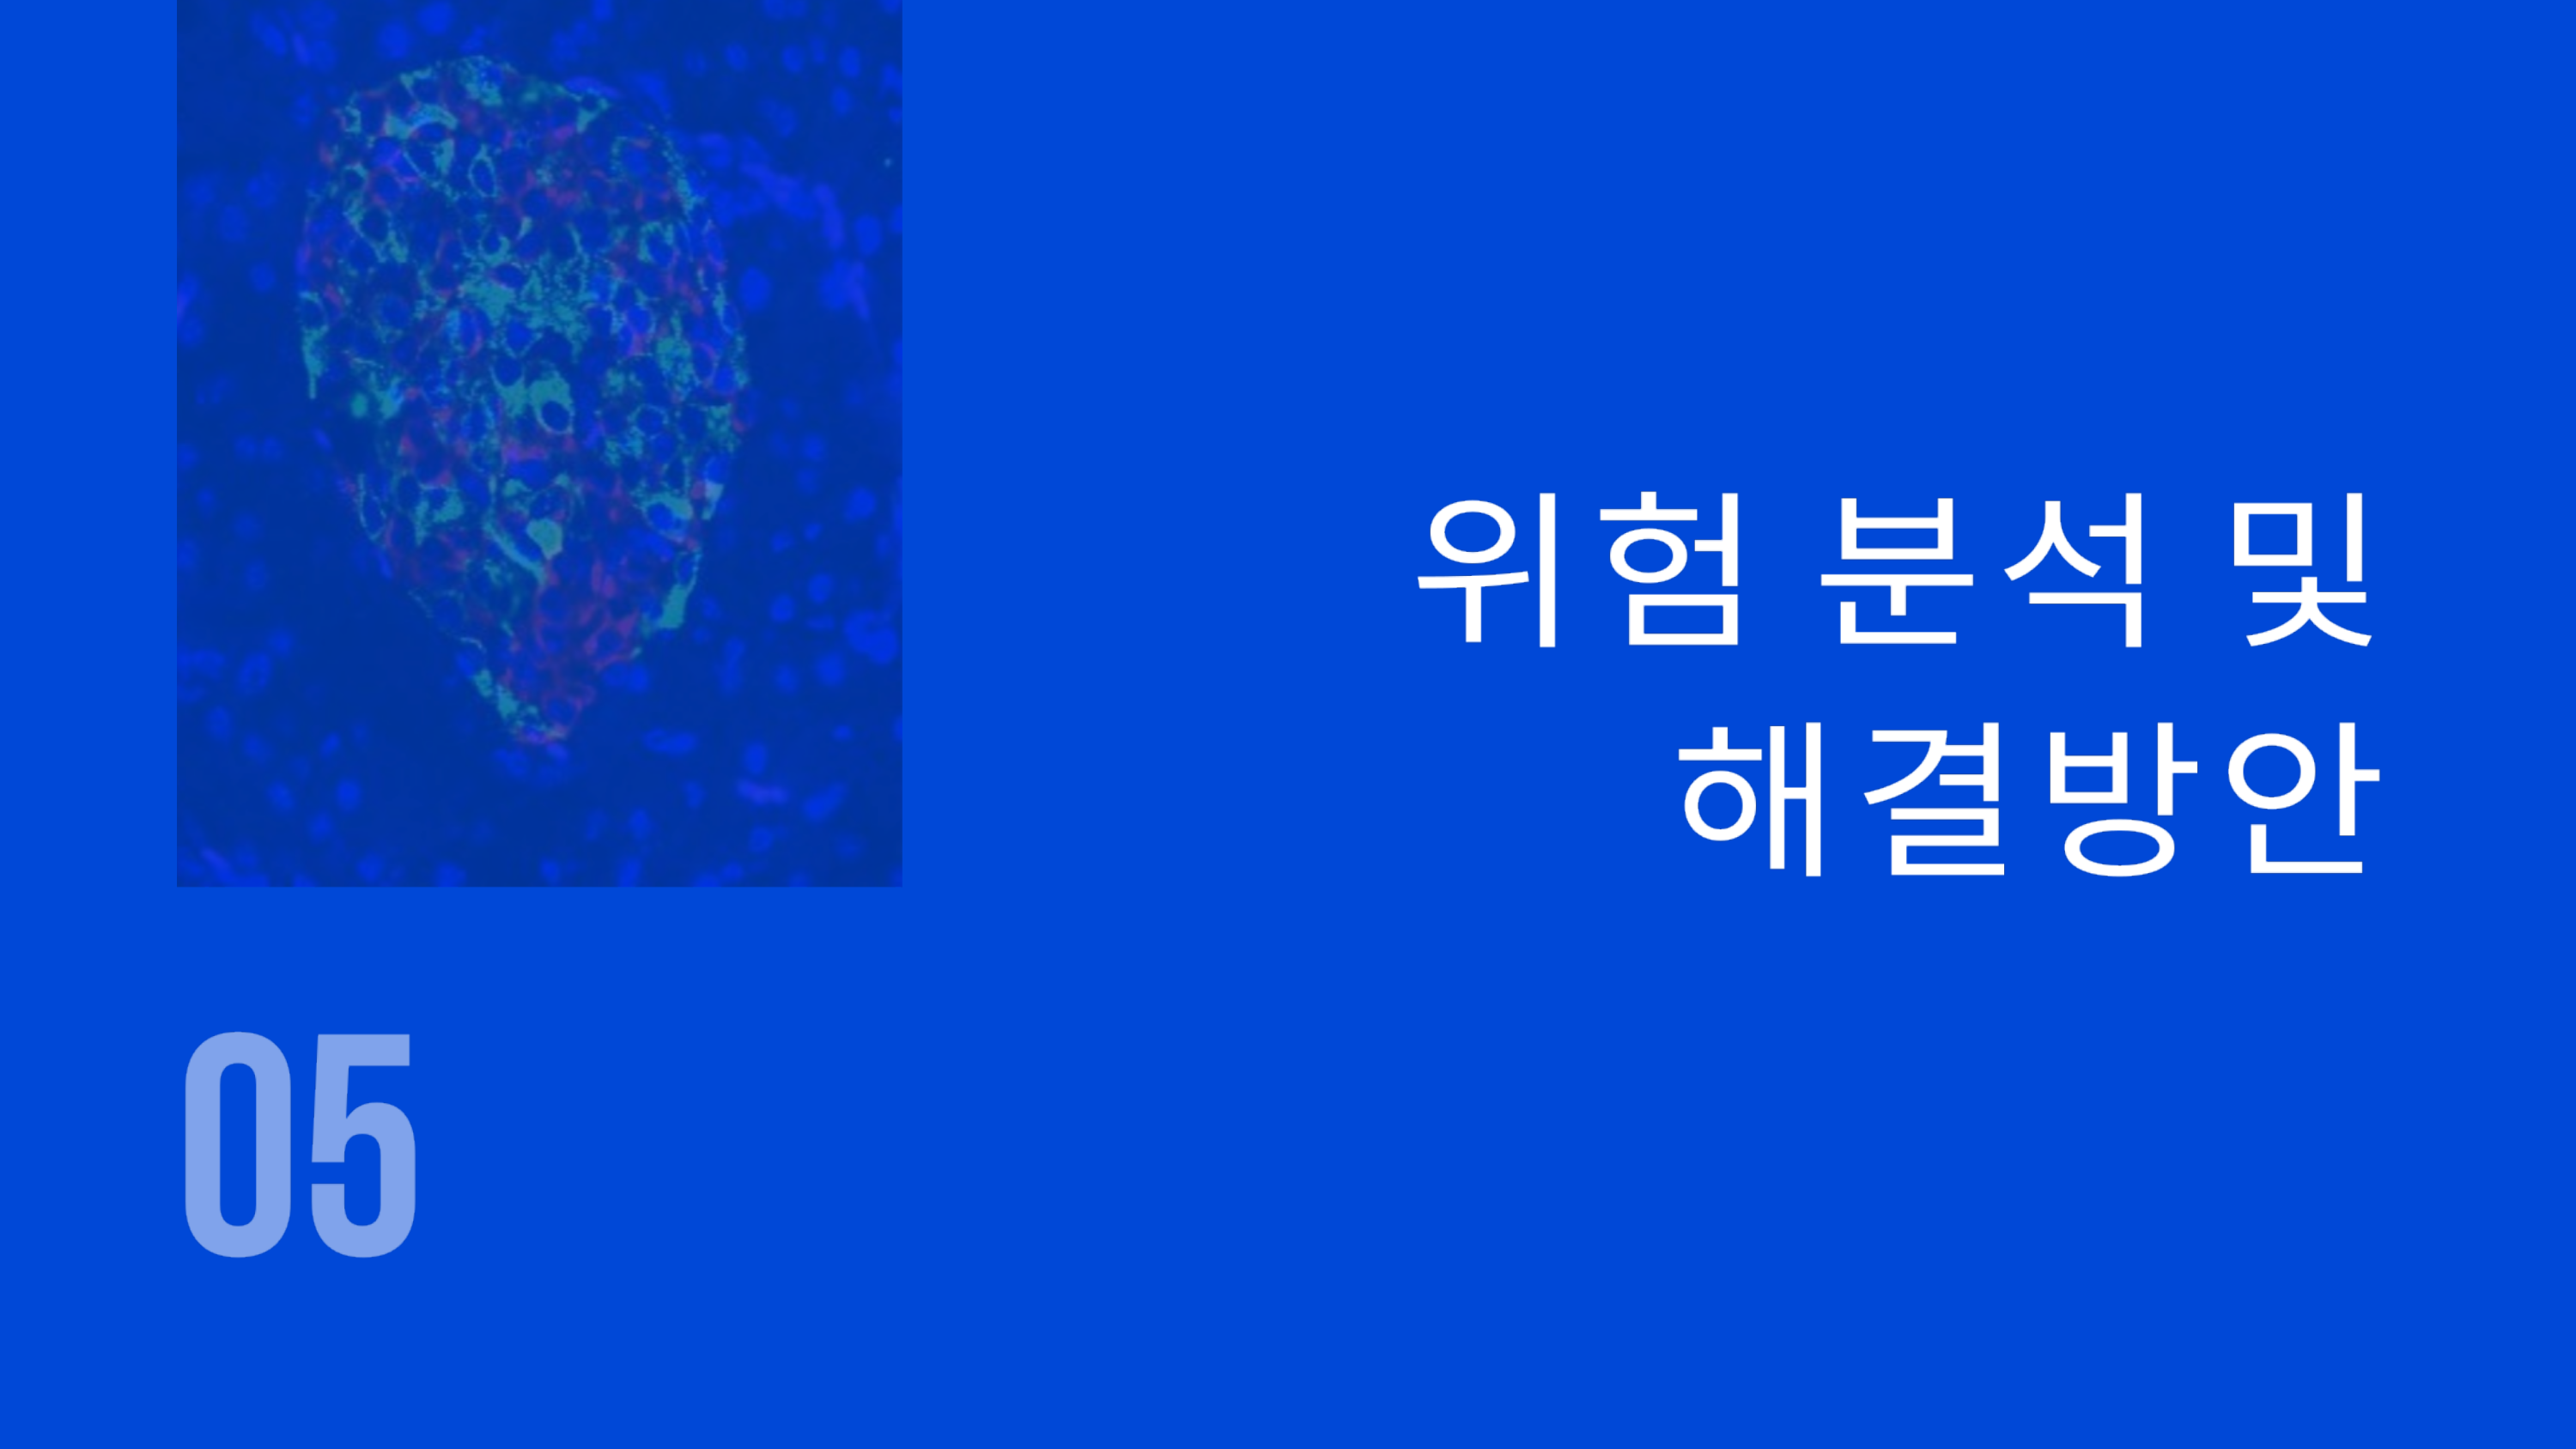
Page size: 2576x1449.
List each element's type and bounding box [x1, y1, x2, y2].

text_box [176, 0, 903, 888]
picture [129, 413, 2464, 1401]
